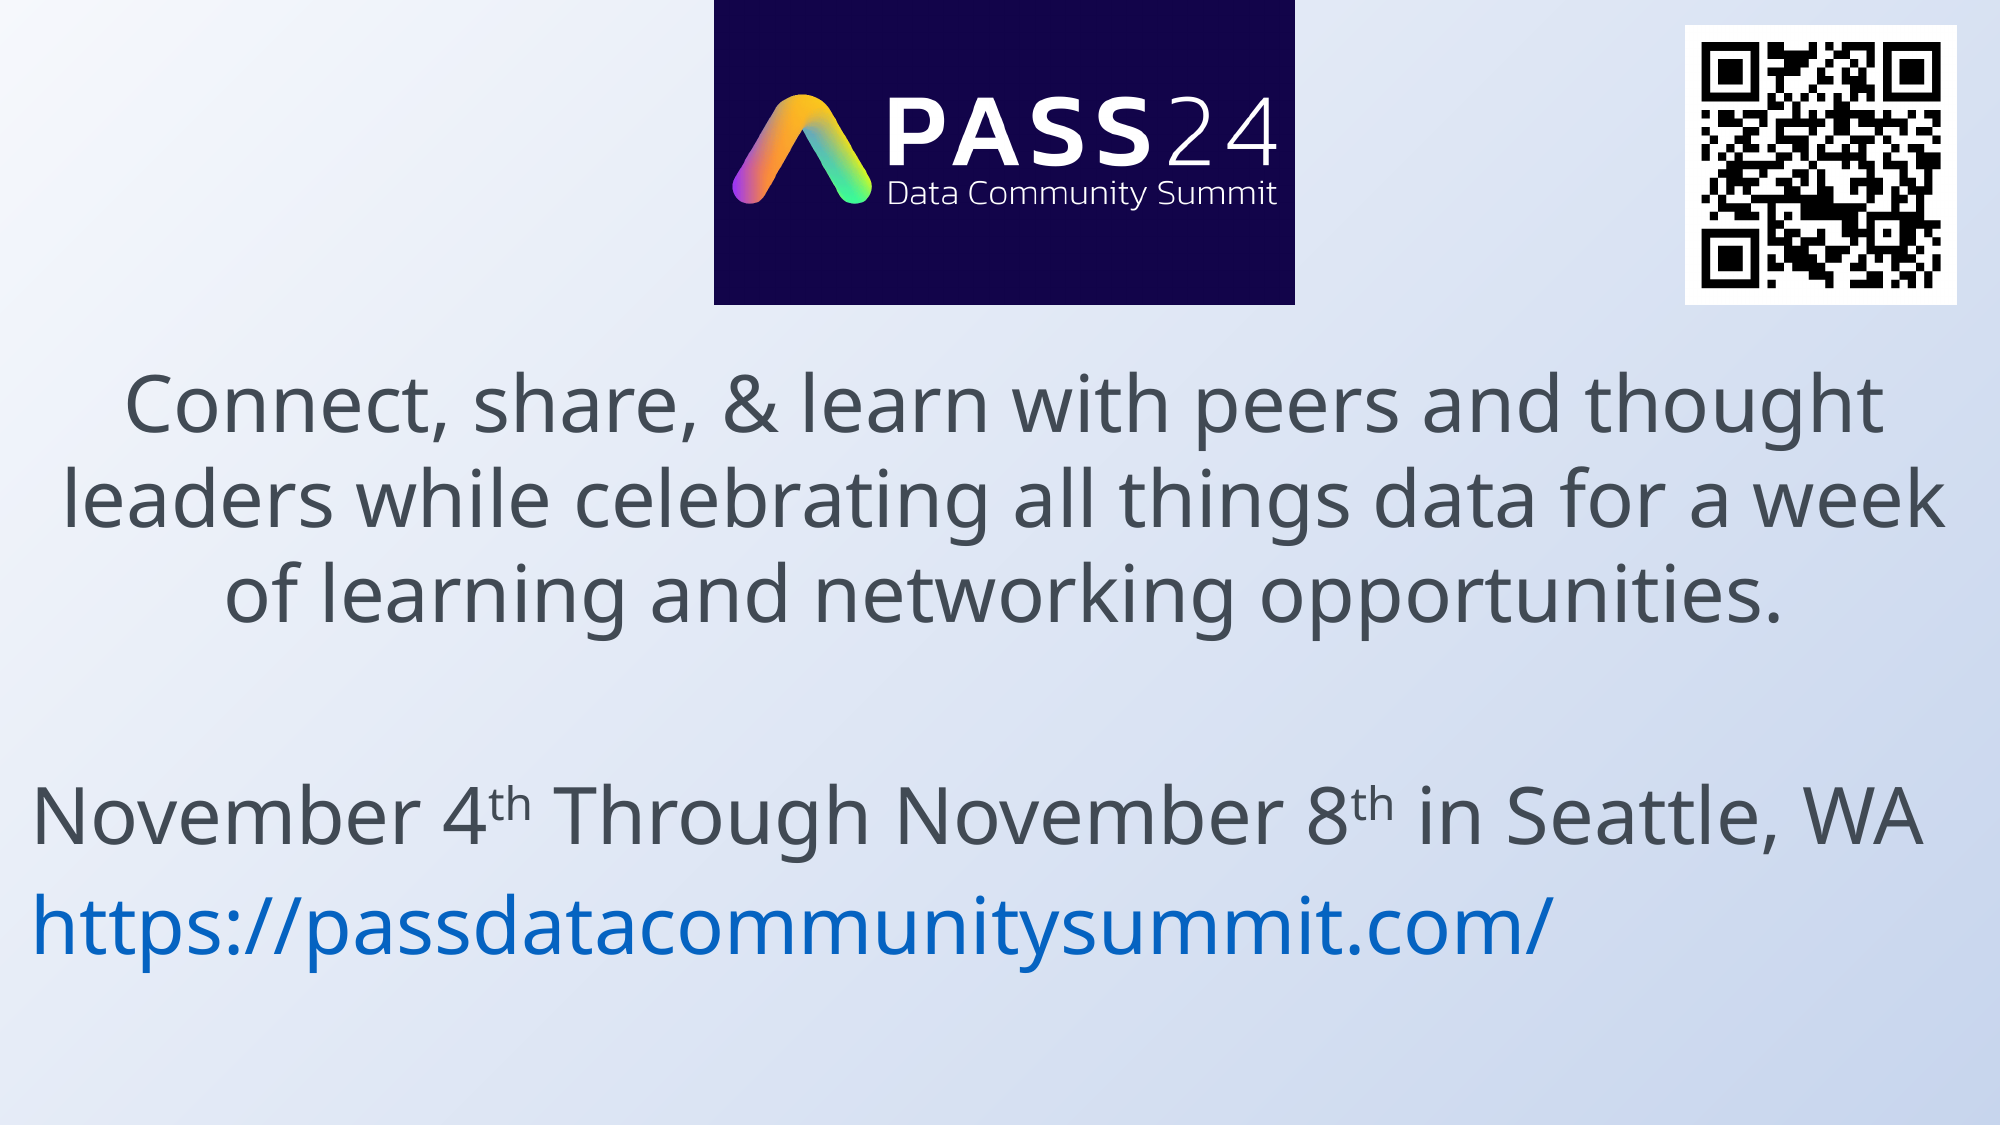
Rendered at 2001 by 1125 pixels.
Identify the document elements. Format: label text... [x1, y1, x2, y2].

picture [1684, 25, 1957, 305]
text_box Connect, share, & learn with peers and thought leaders while celebrating all things data for a week of learning and networking opportunities. November 4th Through November 8th in Seattle, WA https://passdatacommunitysummit.com/ [30, 352, 1979, 1063]
picture [714, 0, 1295, 305]
